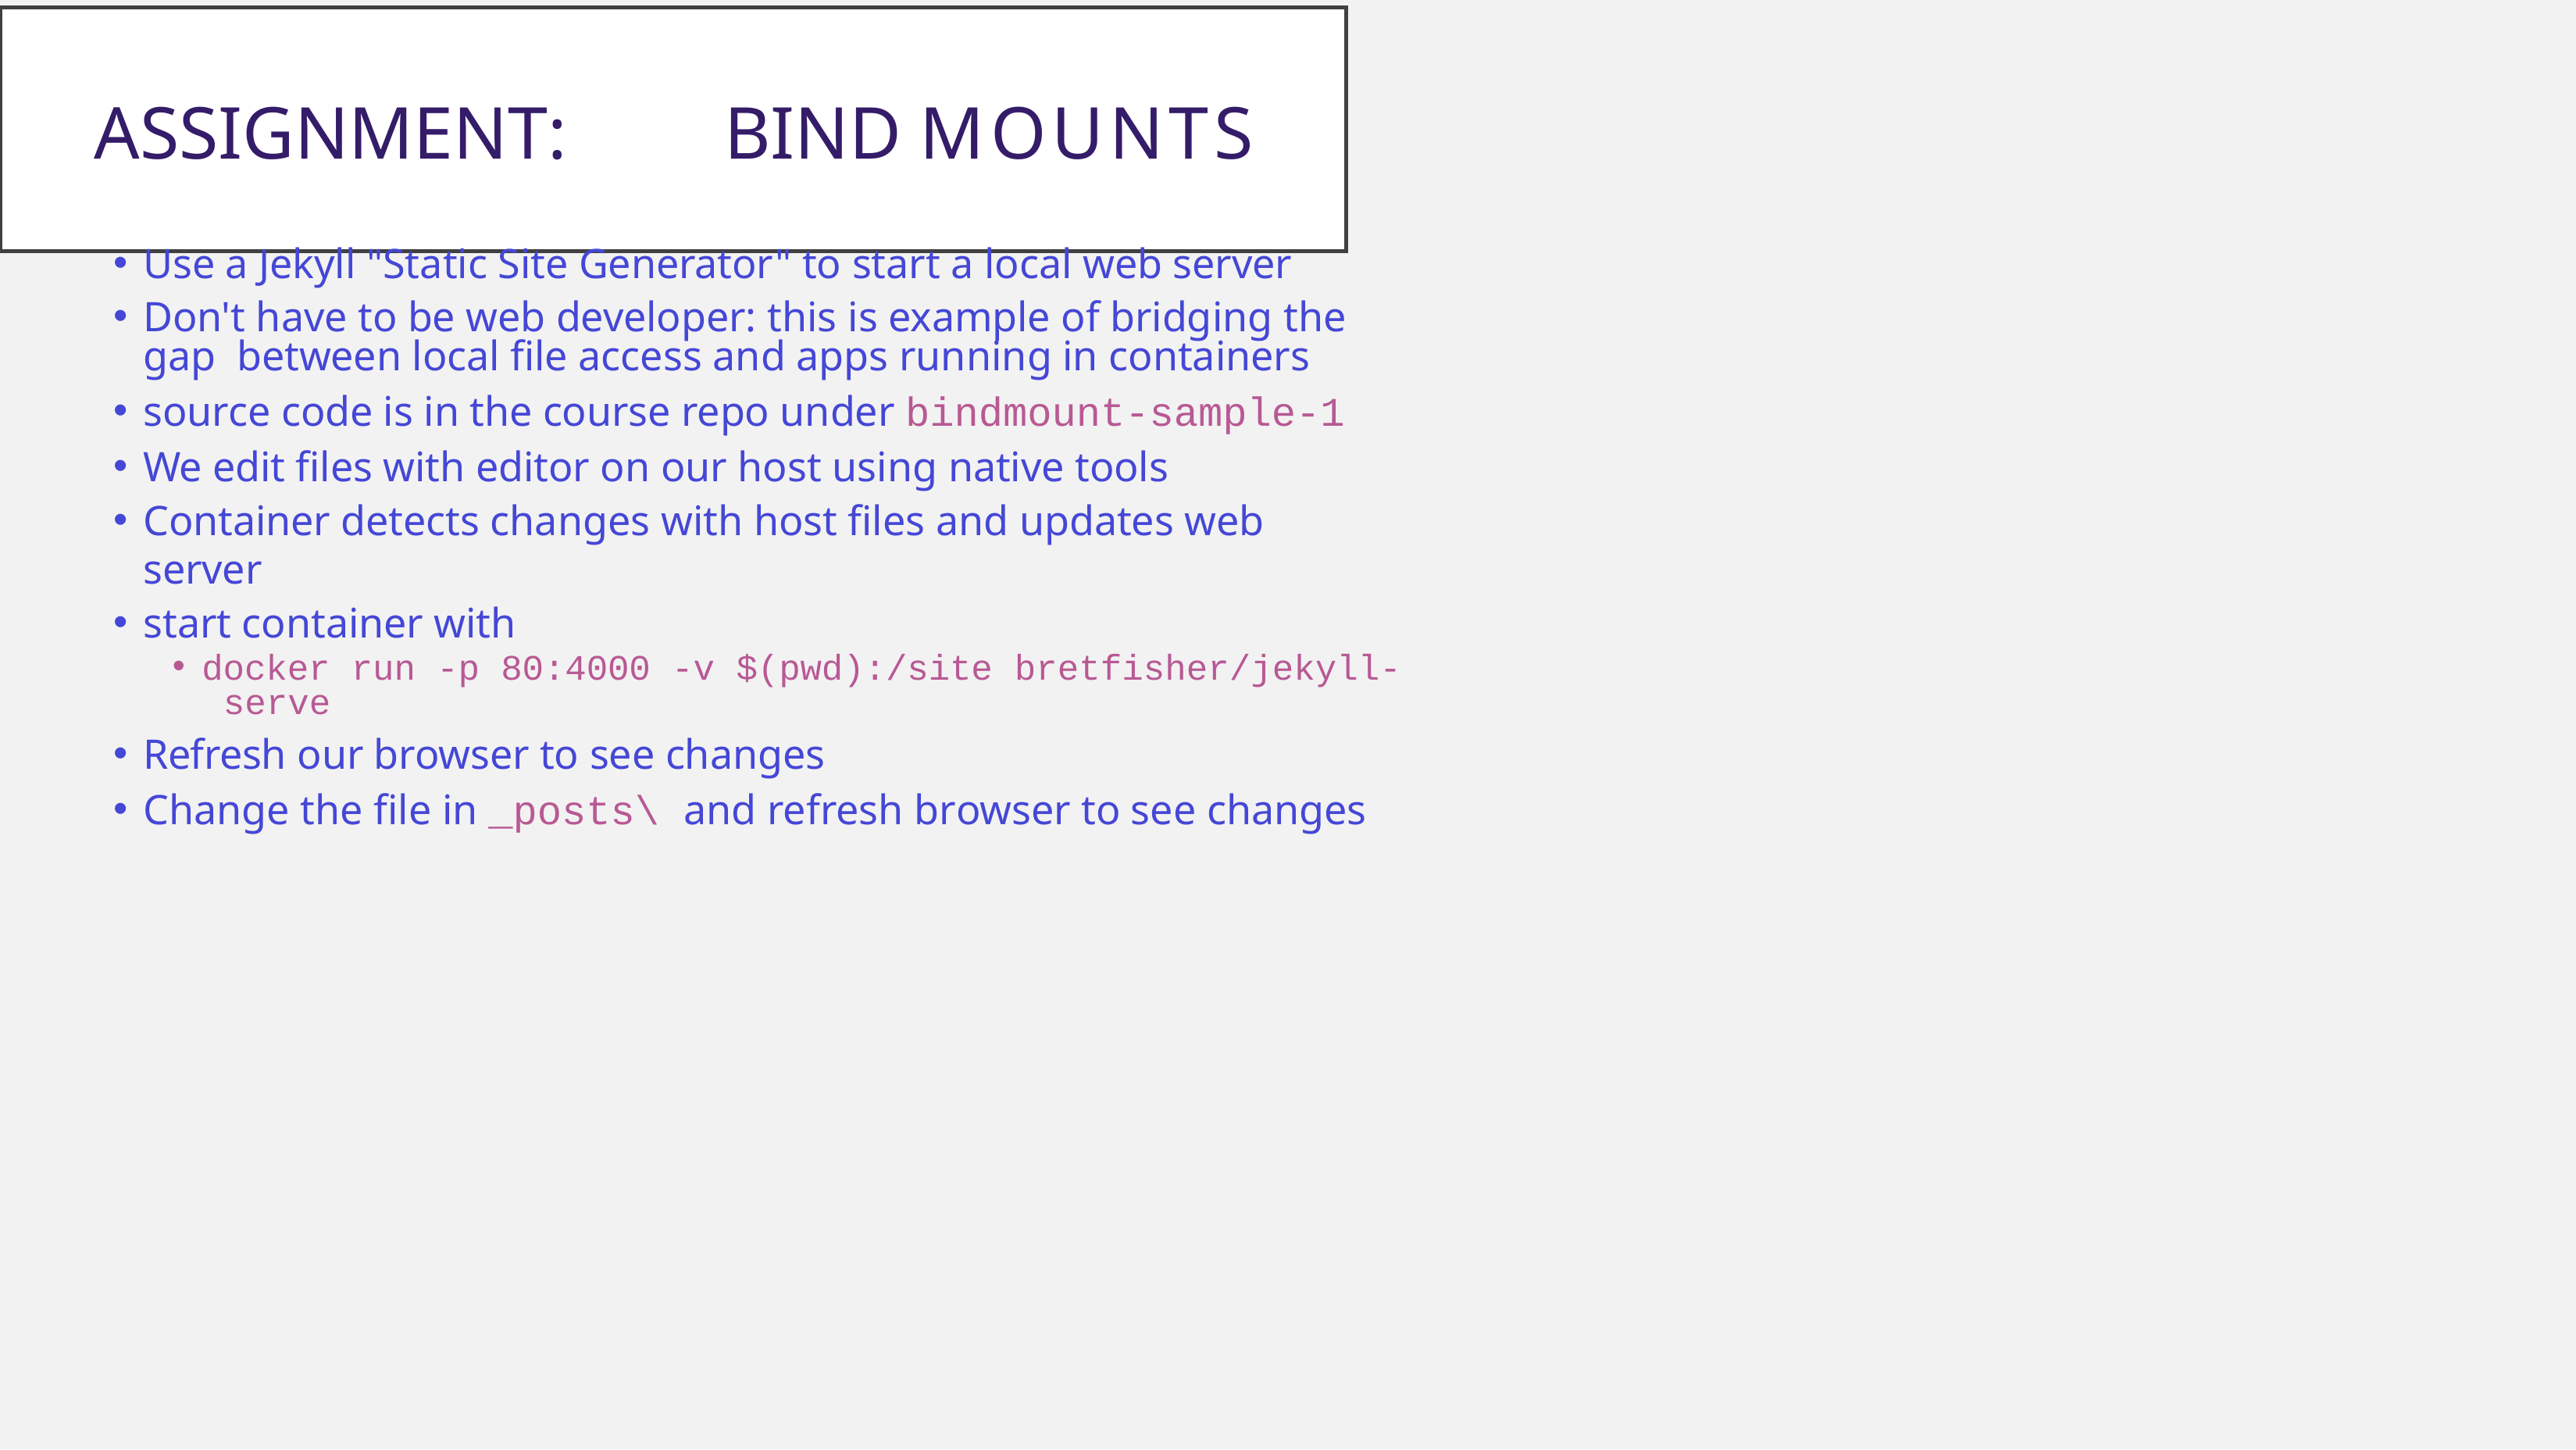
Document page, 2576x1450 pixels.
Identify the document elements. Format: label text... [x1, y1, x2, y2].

title Assignment: Bind Mounts [0, 5, 1348, 253]
text_box Use a Jekyll "Static Site Generator" to start a local web server Don't have to be web developer: this is example of bridging the gap between local file access and apps running in containers source code is in the course repo under bindmount-sample-1 We edit files with editor on our host using native tools Container detects changes with host files and updates web server start container with docker run -p 80:4000 -v $(pwd):/site bretfisher/jekyll- serve Refresh our browser to see changes Change the file in _posts\ and refresh browser to see changes [112, 230, 1407, 833]
